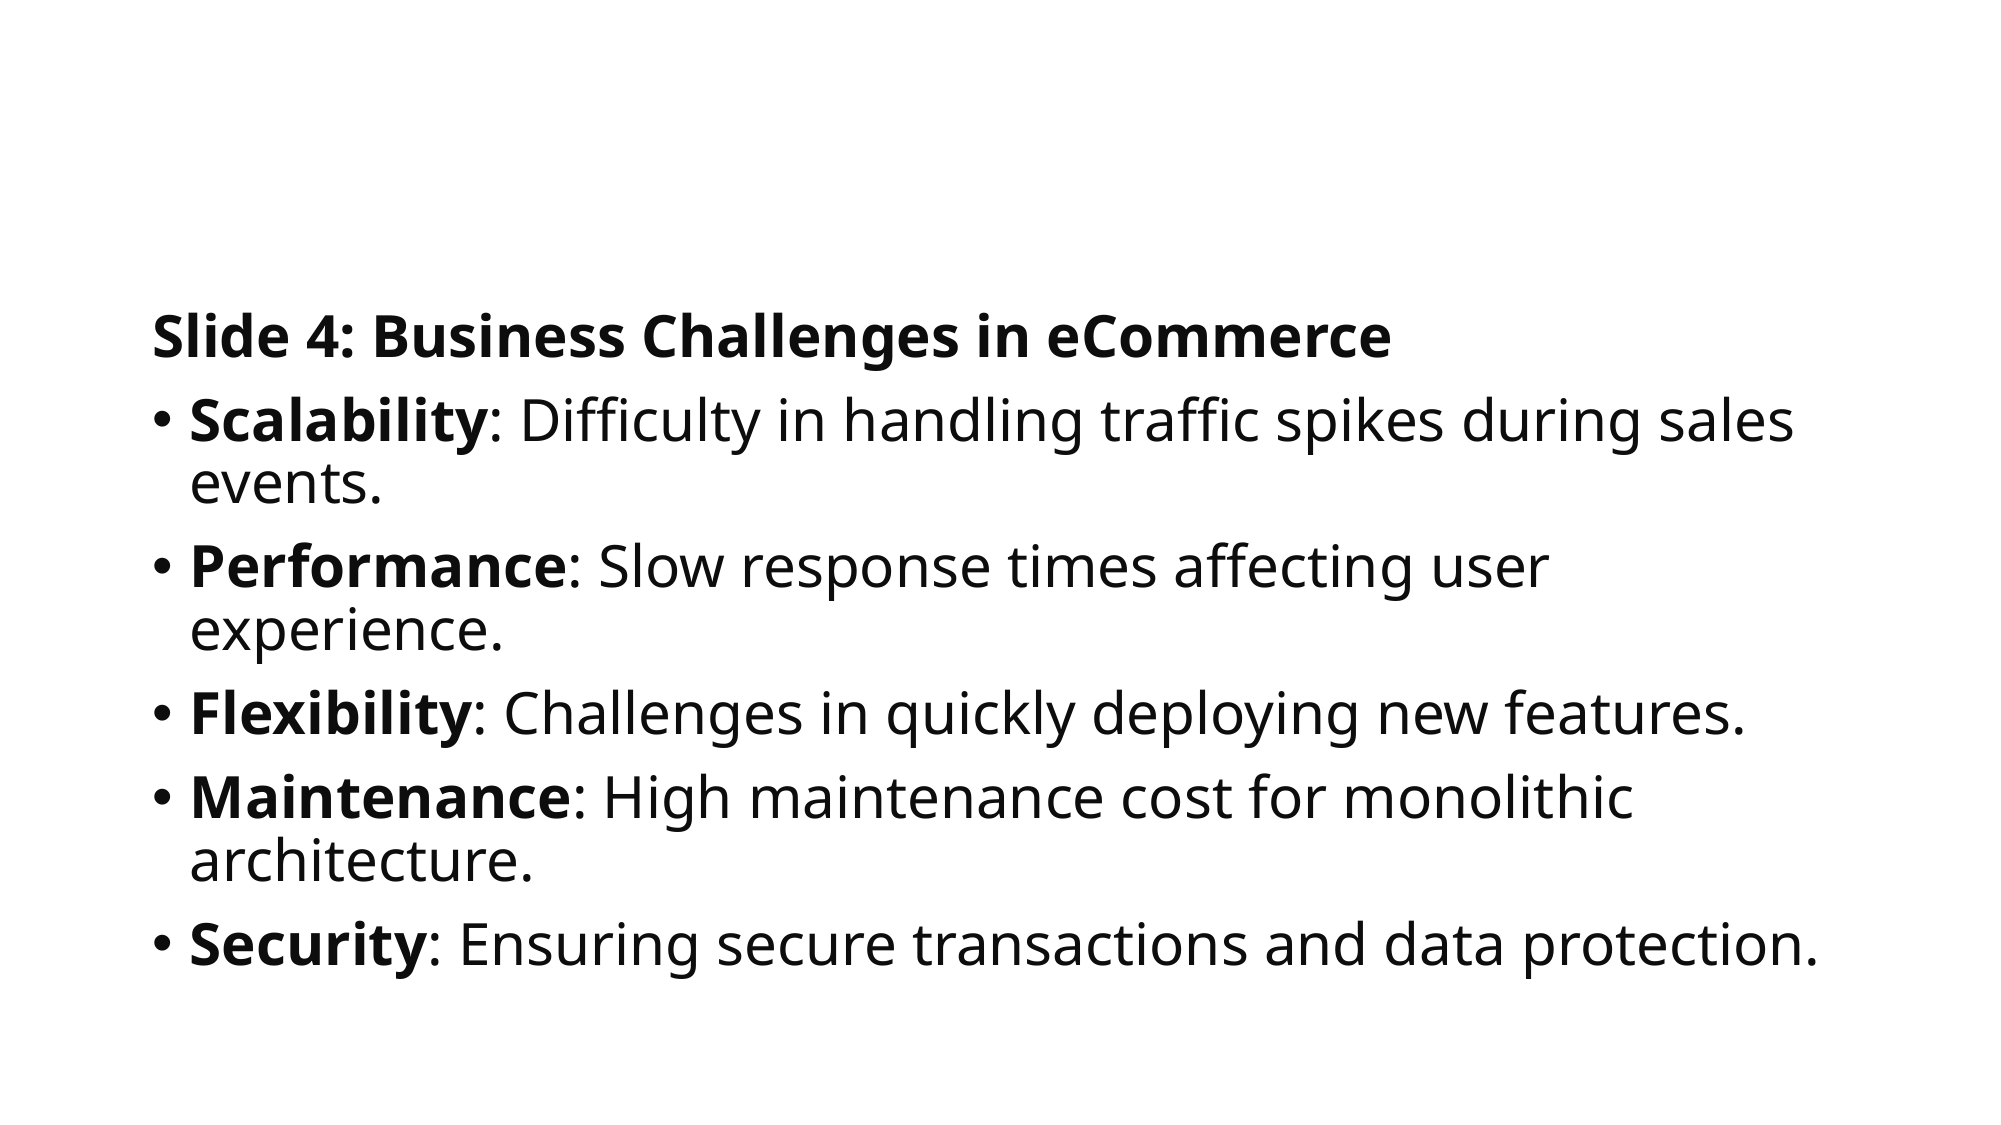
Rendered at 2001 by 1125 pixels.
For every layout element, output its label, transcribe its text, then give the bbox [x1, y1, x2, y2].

list Slide 4: Business Challenges in eCommerce Scalability: Difficulty in handling traffic spikes during sales events. Performance: Slow response times affecting user experience. Flexibility: Challenges in quickly deploying new features. Maintenance: High maintenance cost for monolithic architecture. Security: Ensuring secure transactions and data protection. [137, 299, 1863, 1014]
